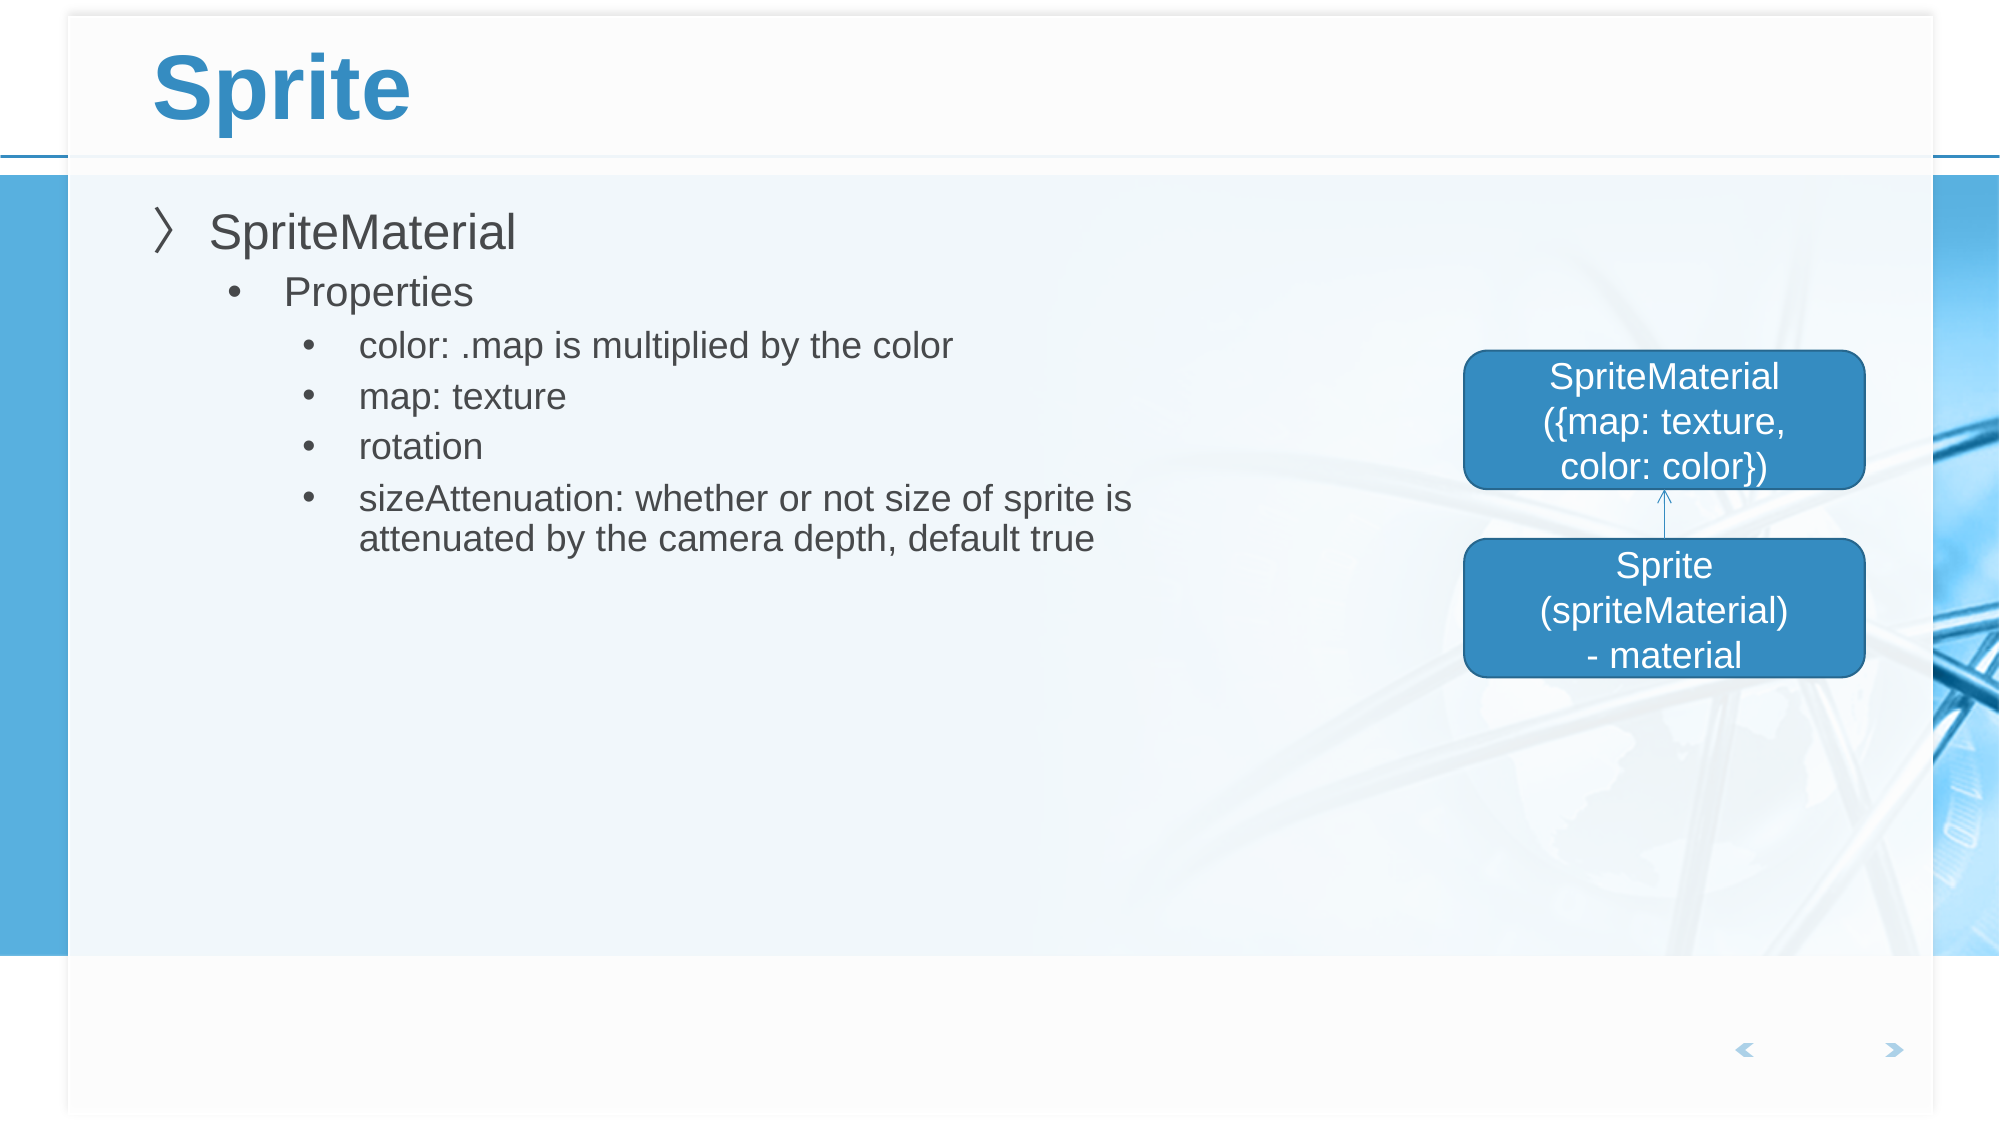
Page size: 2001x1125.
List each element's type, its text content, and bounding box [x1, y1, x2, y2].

list SpriteMaterial Properties color: .map is multiplied by the color map: texture rotation sizeAttenuation: whether or not size of sprite is attenuated by the camera depth, default true [137, 198, 1332, 946]
text_box Sprite (spriteMaterial) - material [1463, 537, 1866, 679]
title Sprite [137, 29, 1863, 150]
picture [0, 0, 2001, 1125]
text_box SpriteMaterial ({map: texture, color: color}) [1463, 349, 1866, 491]
